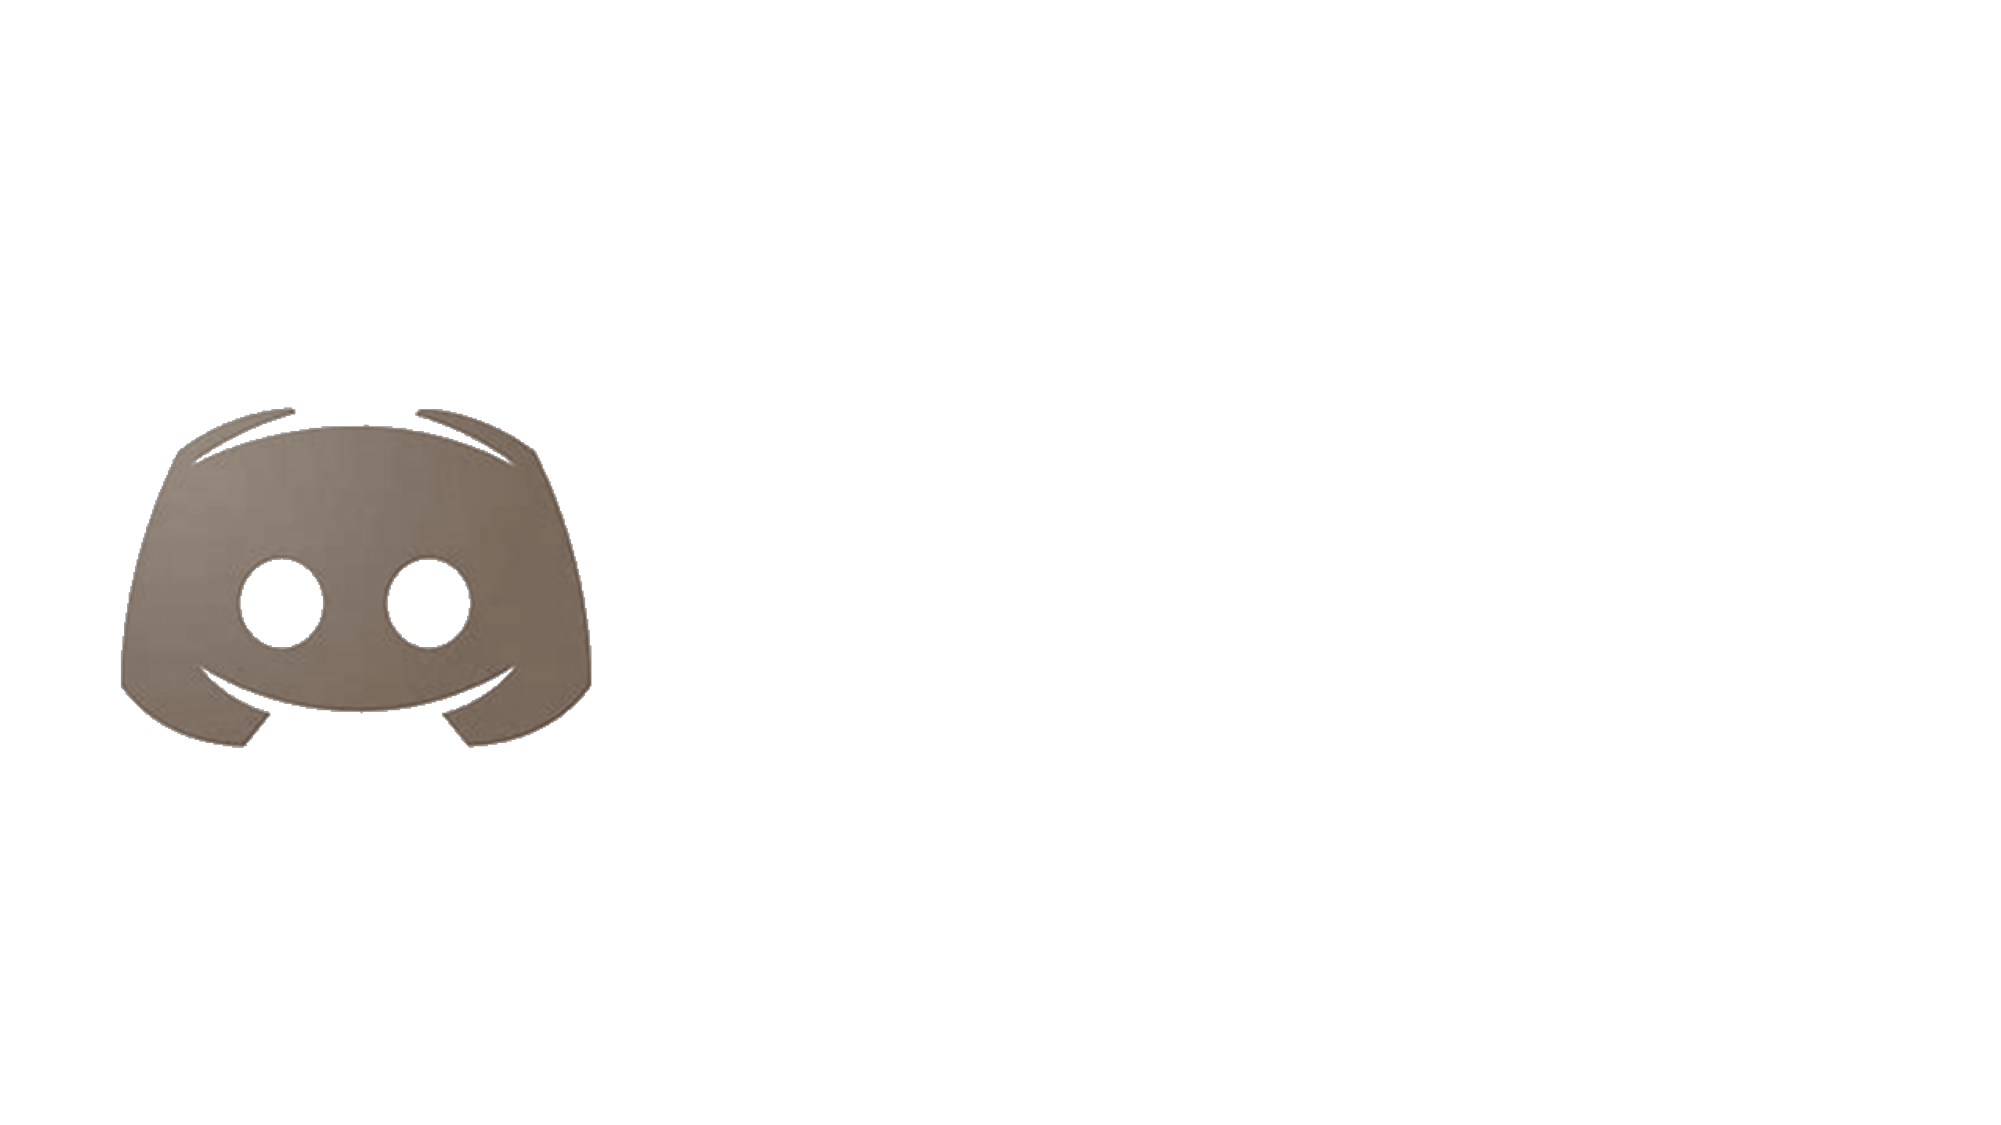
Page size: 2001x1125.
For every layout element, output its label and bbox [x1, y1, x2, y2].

picture [51, 272, 665, 887]
